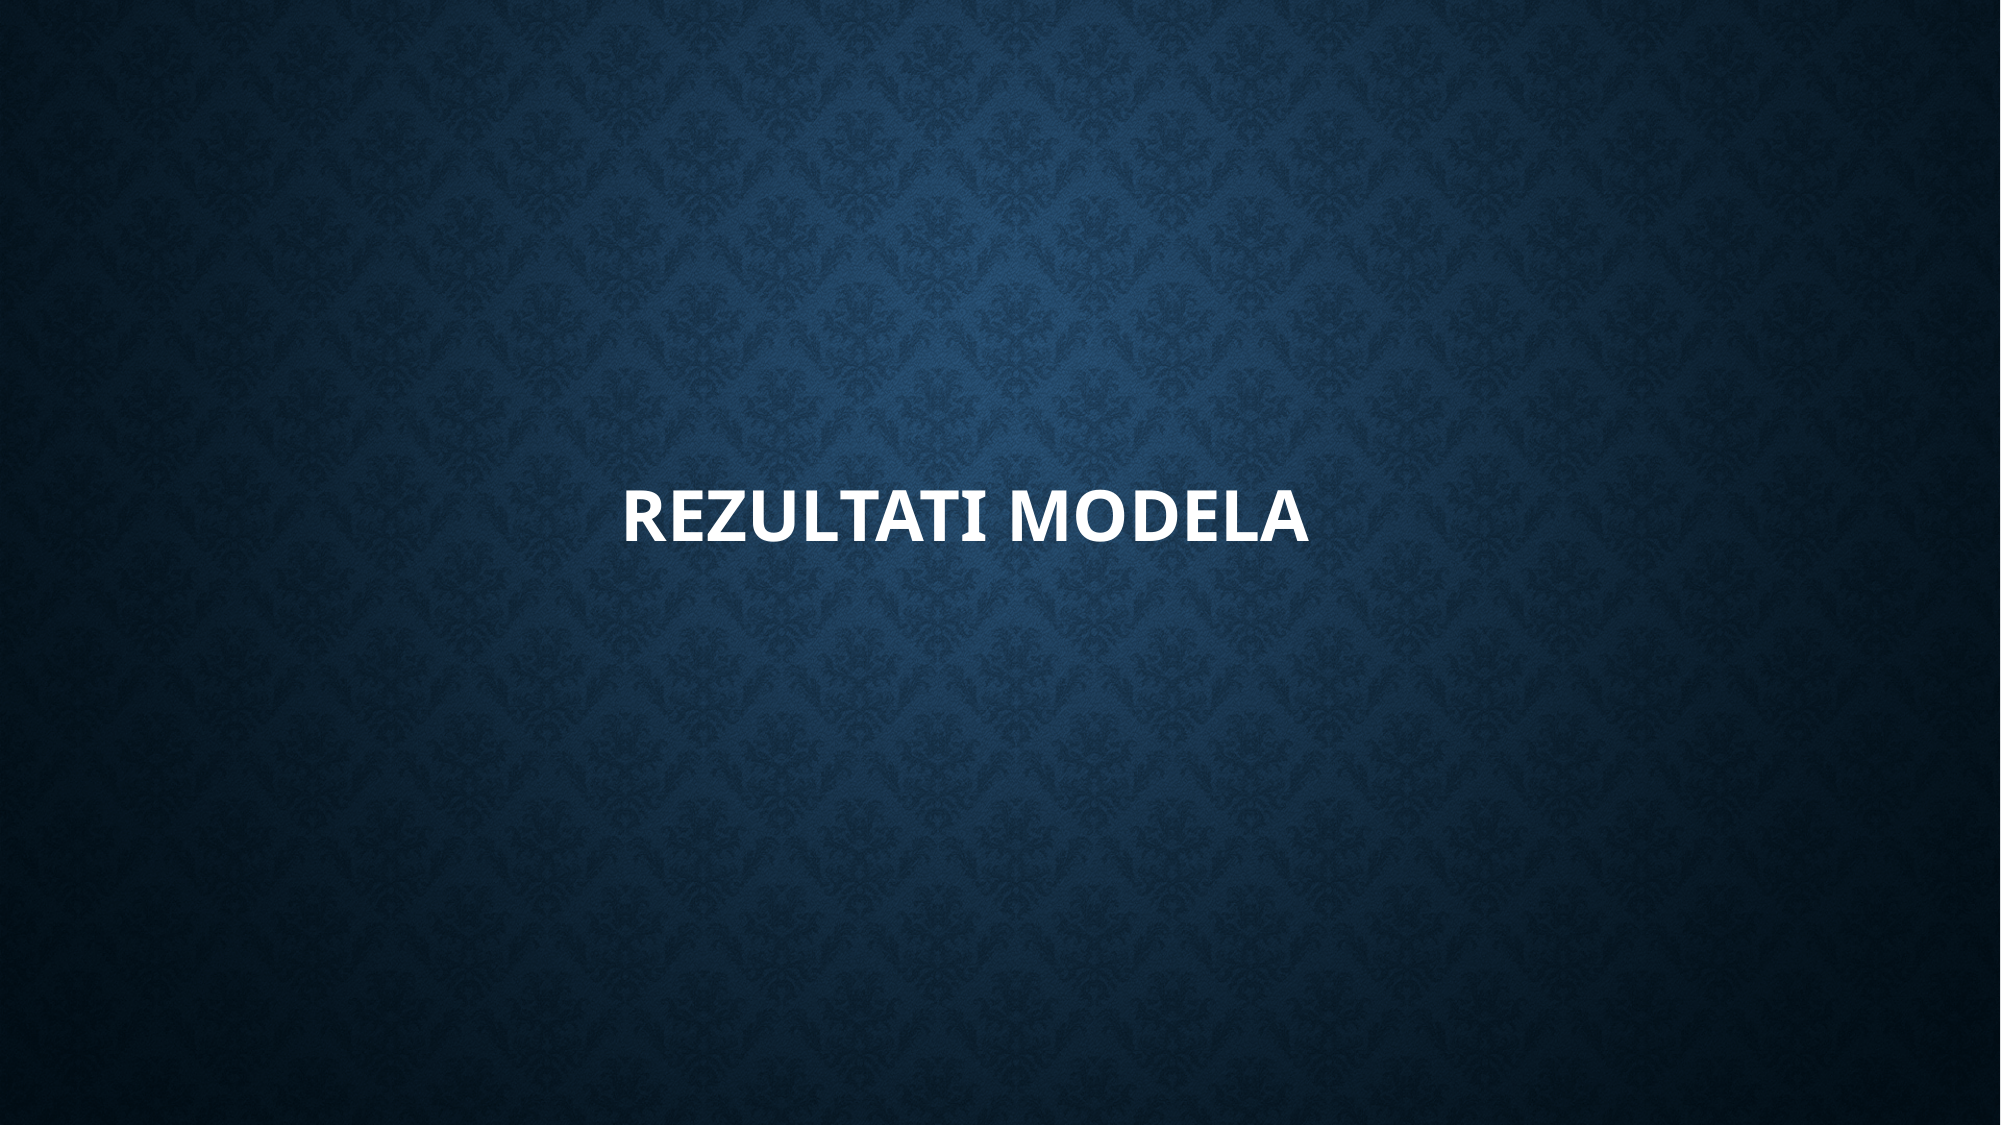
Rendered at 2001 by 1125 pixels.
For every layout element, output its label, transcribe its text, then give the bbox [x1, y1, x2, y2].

title Rezultati modela [116, 409, 1815, 627]
picture [0, 0, 2001, 1125]
